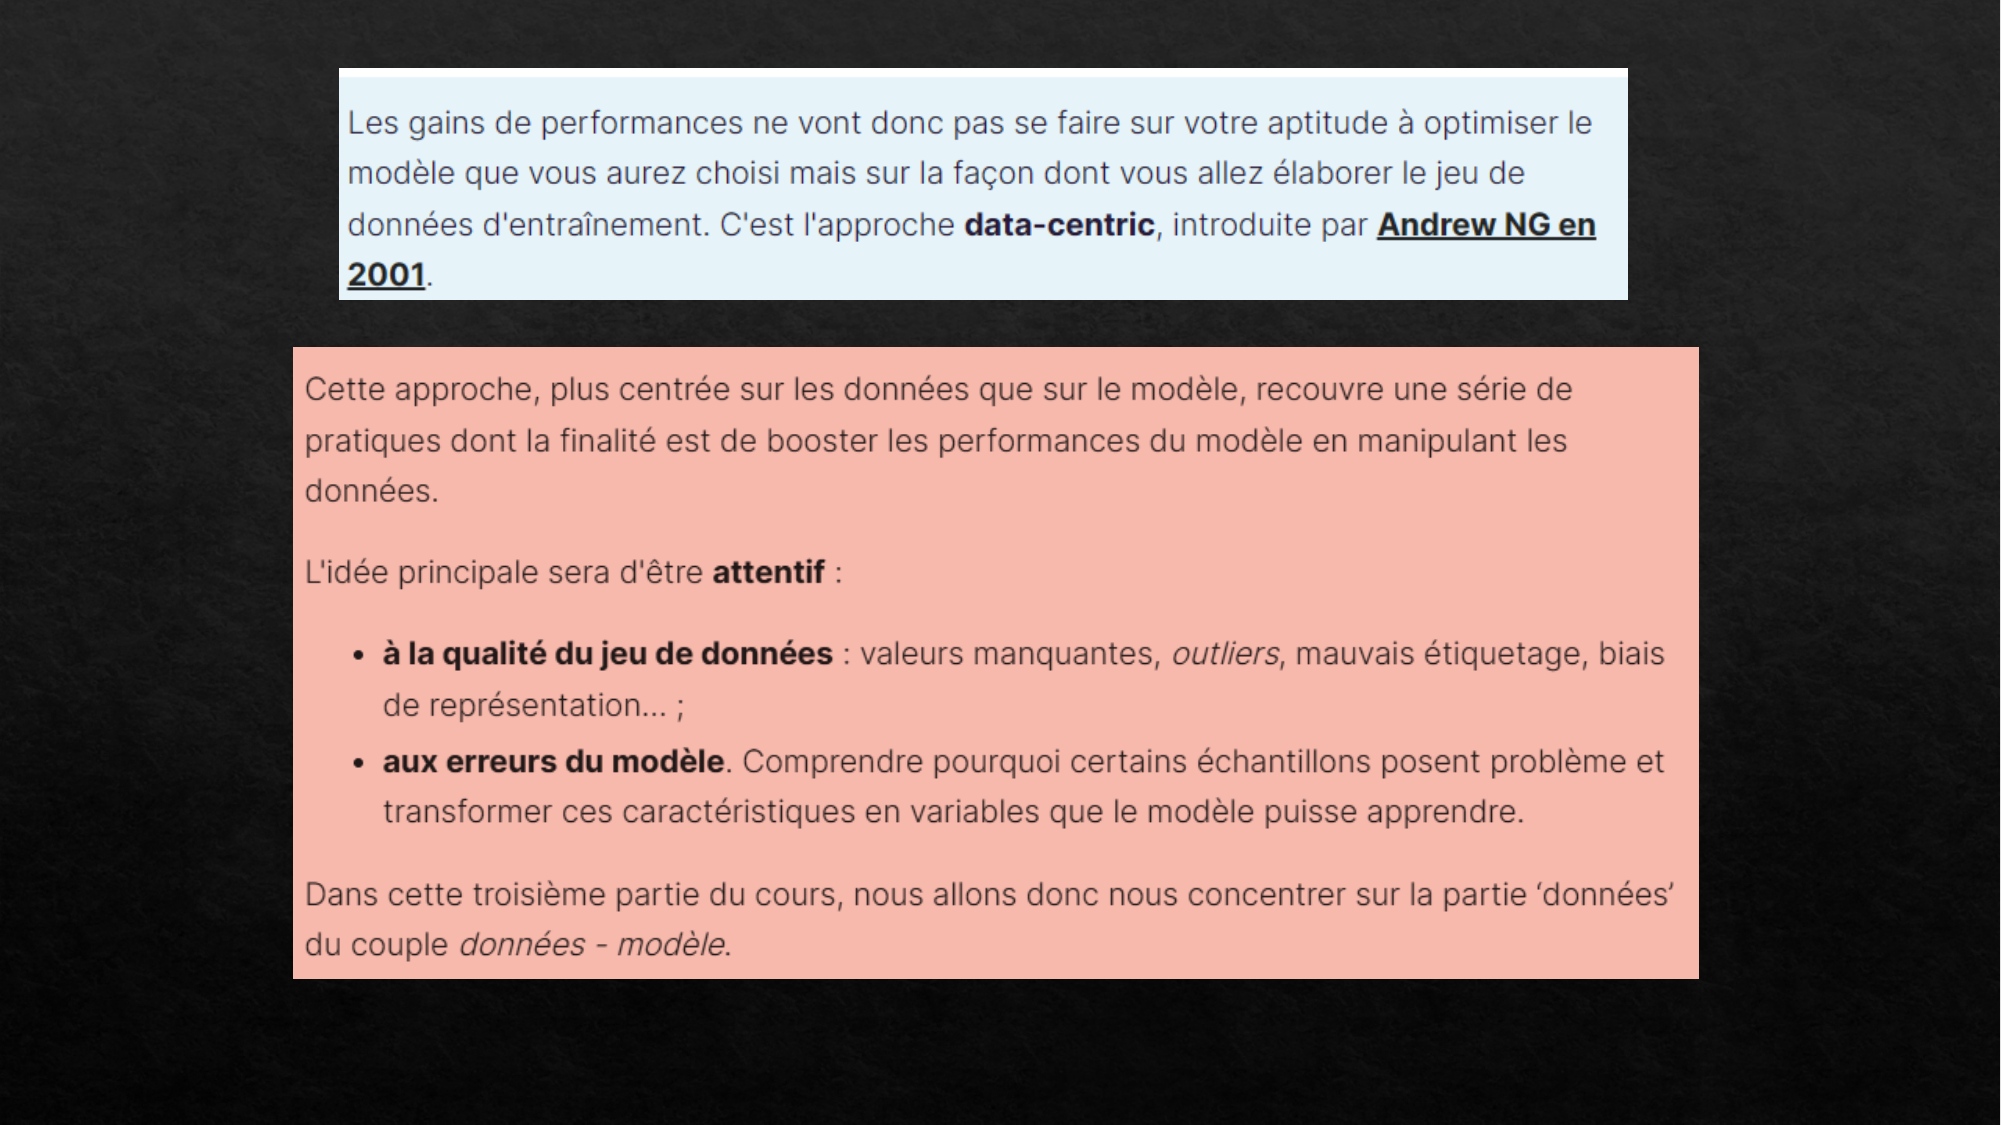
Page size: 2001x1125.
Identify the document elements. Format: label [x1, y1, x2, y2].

picture [293, 347, 1699, 980]
picture [339, 68, 1628, 301]
